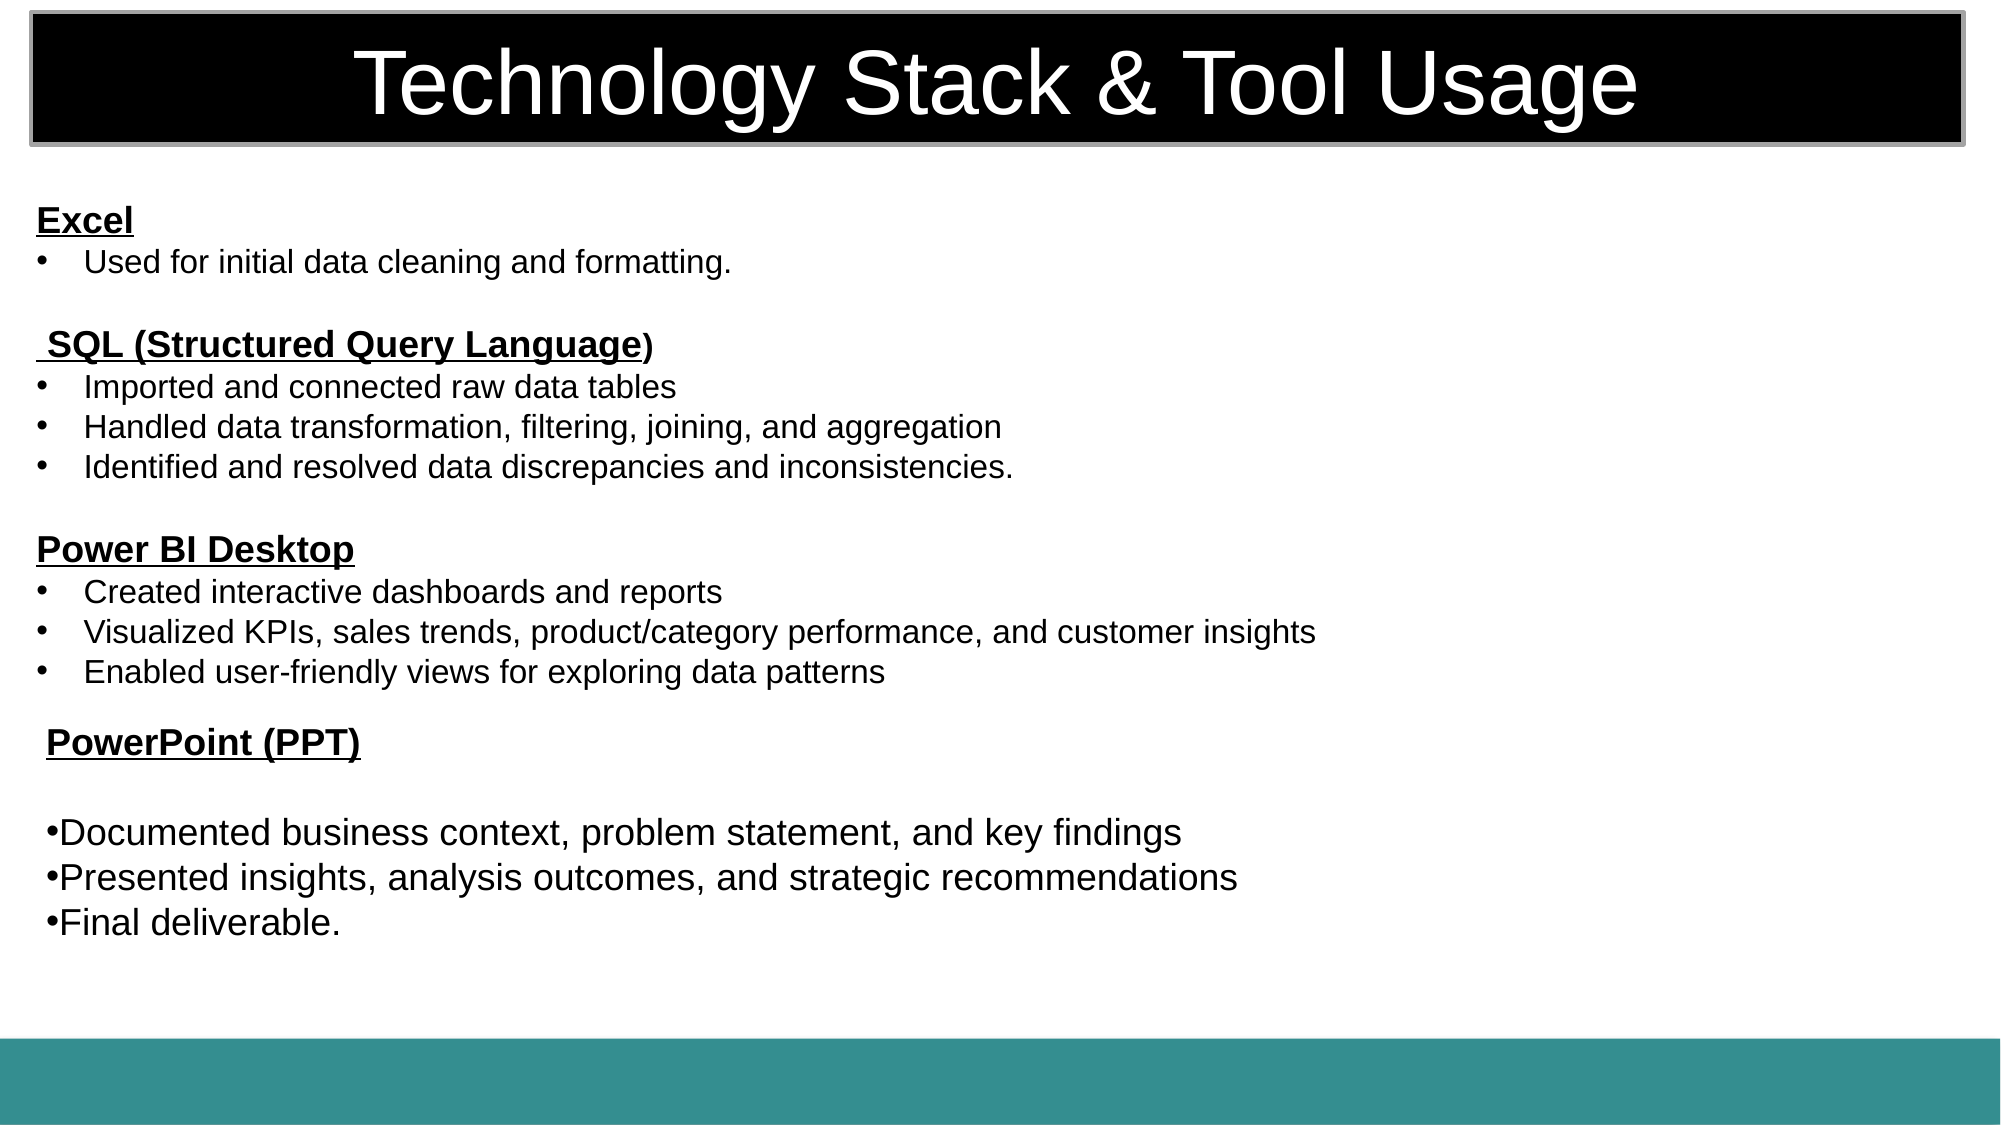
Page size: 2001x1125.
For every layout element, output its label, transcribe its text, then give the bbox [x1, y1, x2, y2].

text_box PowerPoint (PPT) Documented business context, problem statement, and key findings Presented insights, analysis outcomes, and strategic recommendations Final deliverable. [31, 710, 2000, 1041]
text_box Technology Stack & Tool Usage [29, 10, 1966, 147]
text_box Excel Used for initial data cleaning and formatting. SQL (Structured Query Language) Imported and connected raw data tables Handled data transformation, filtering, joining, and aggregation Identified and resolved data discrepancies and inconsistencies. Power BI Desktop Created interactive dashboards and reports Visualized KPIs, sales trends, product/category performance, and customer insights Enabled user-friendly views for exploring data patterns [21, 188, 1964, 738]
